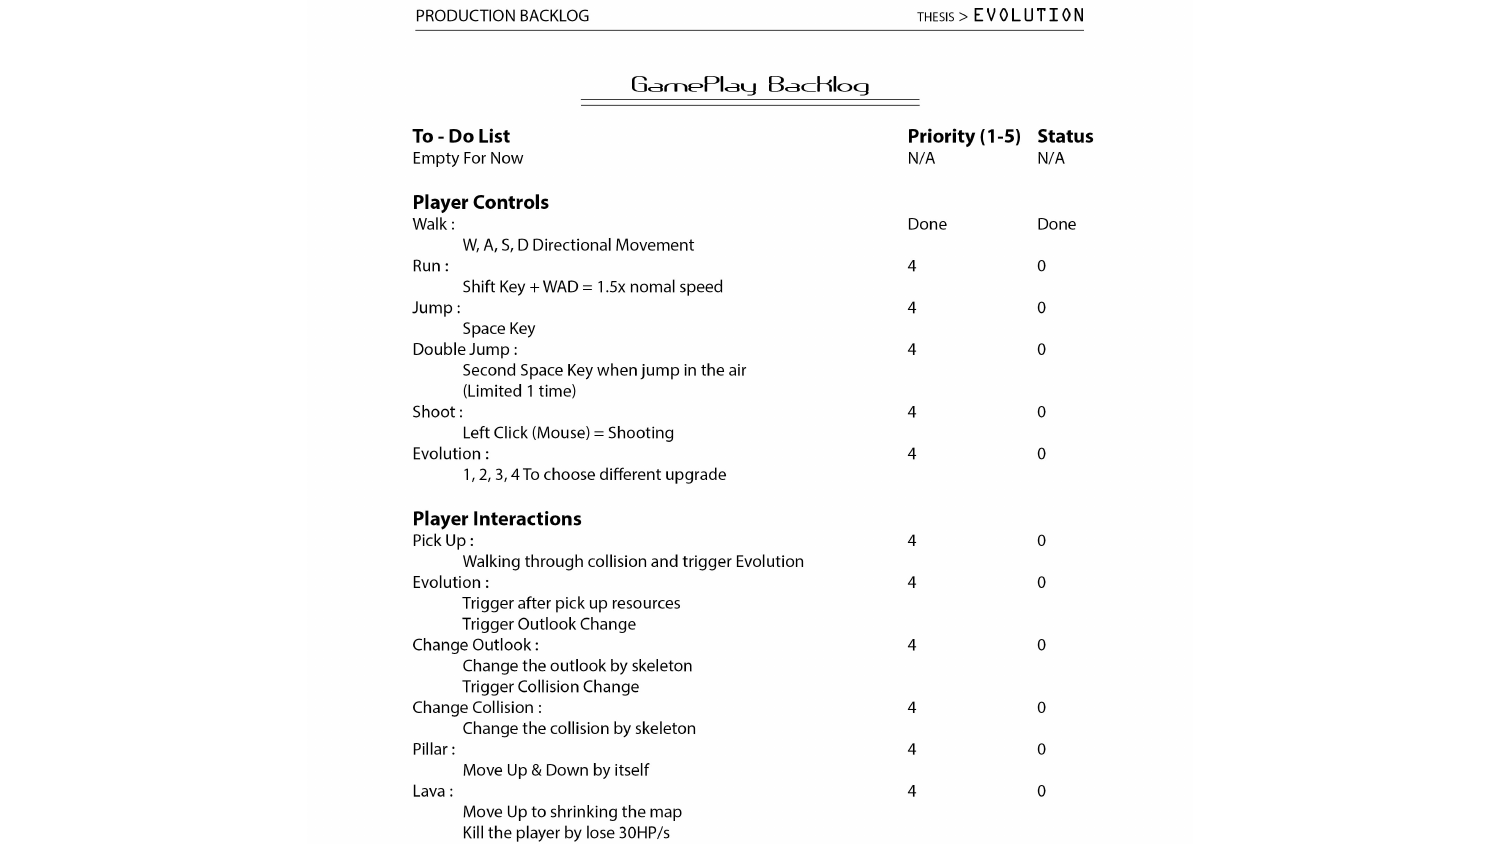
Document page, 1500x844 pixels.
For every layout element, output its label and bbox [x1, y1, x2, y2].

picture [306, 0, 1193, 844]
